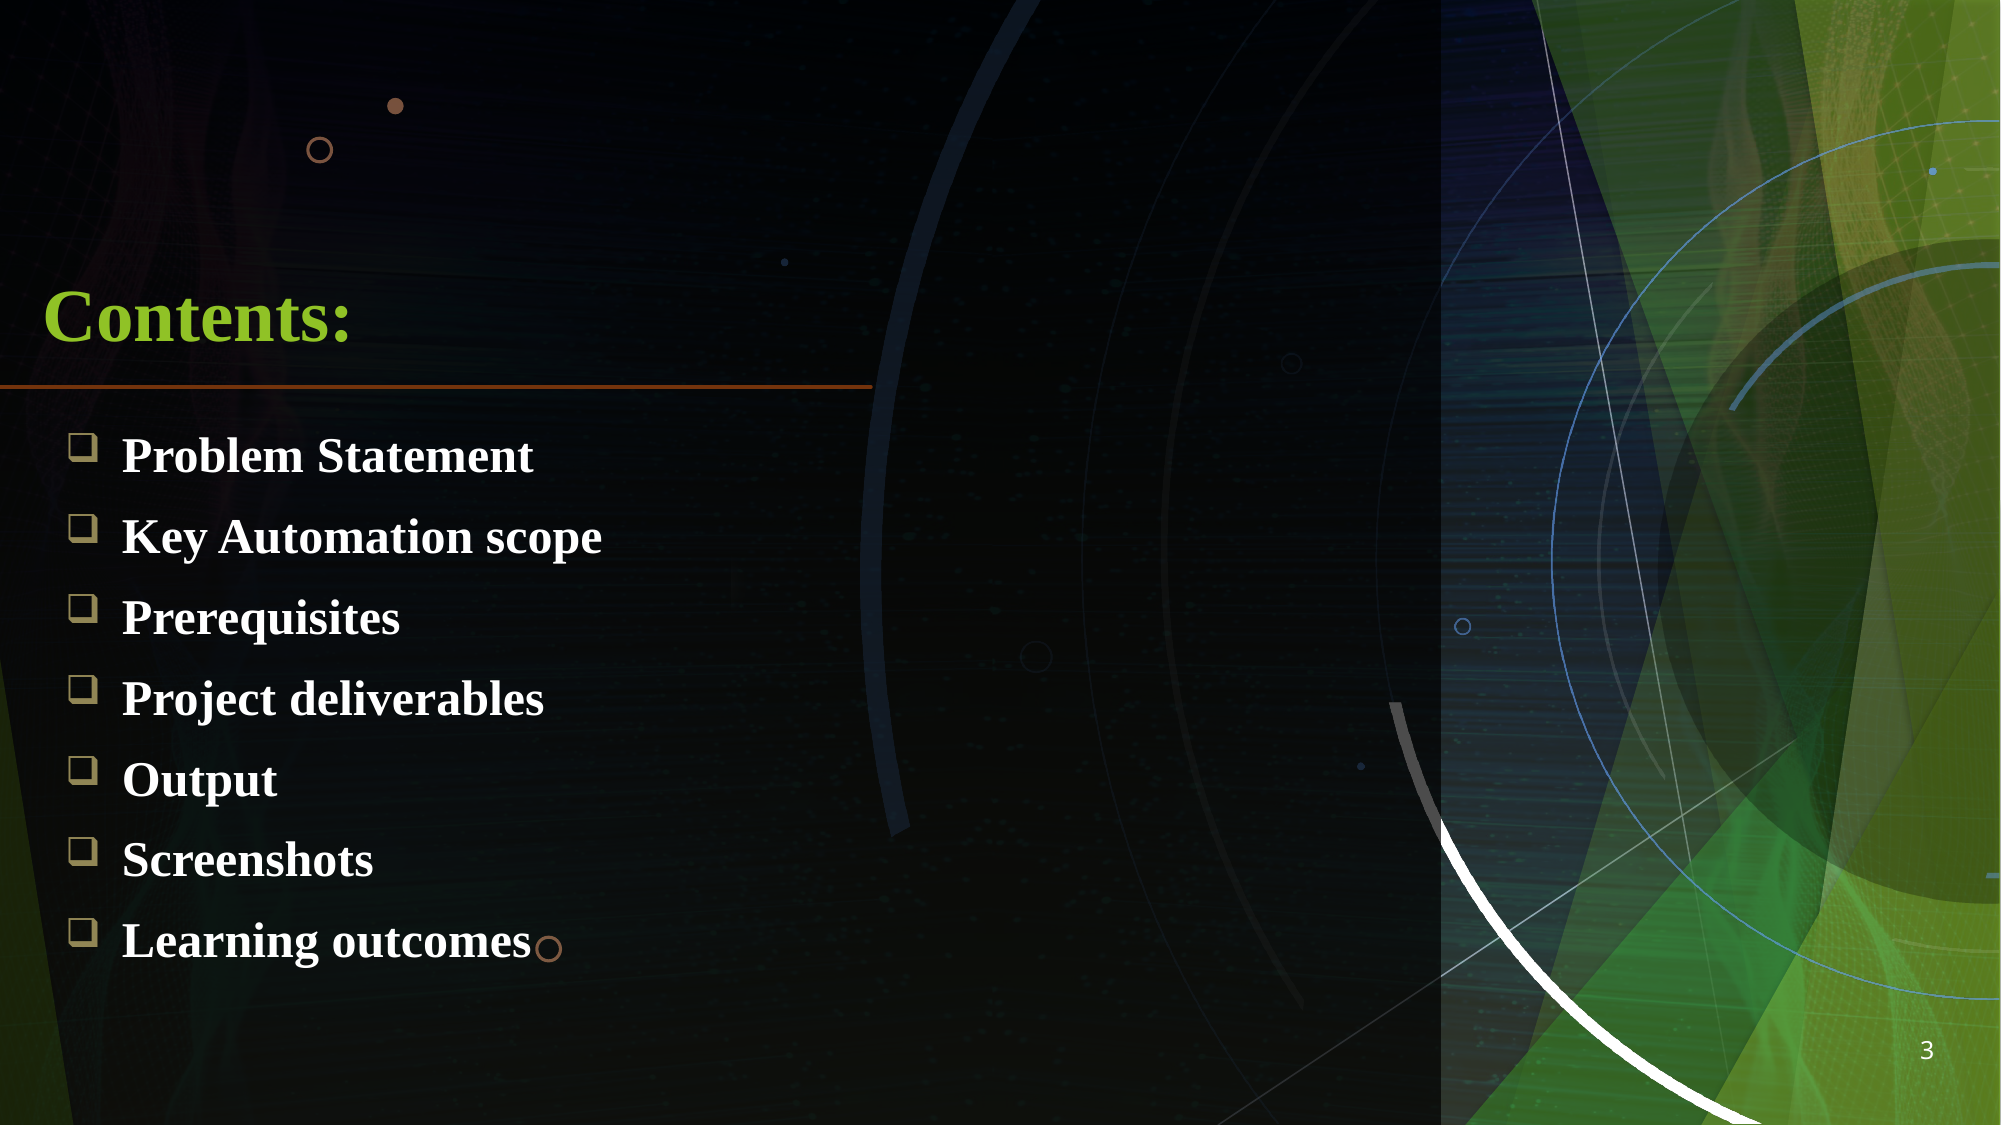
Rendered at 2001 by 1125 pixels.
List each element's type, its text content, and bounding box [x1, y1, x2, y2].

picture [730, 0, 2000, 1124]
title Contents: [27, 172, 1161, 364]
slide_number 3 [1499, 1021, 1950, 1082]
list Problem Statement Key Automation scope Prerequisites Project deliverables Output Screenshots Learning outcomes [50, 415, 1391, 1125]
